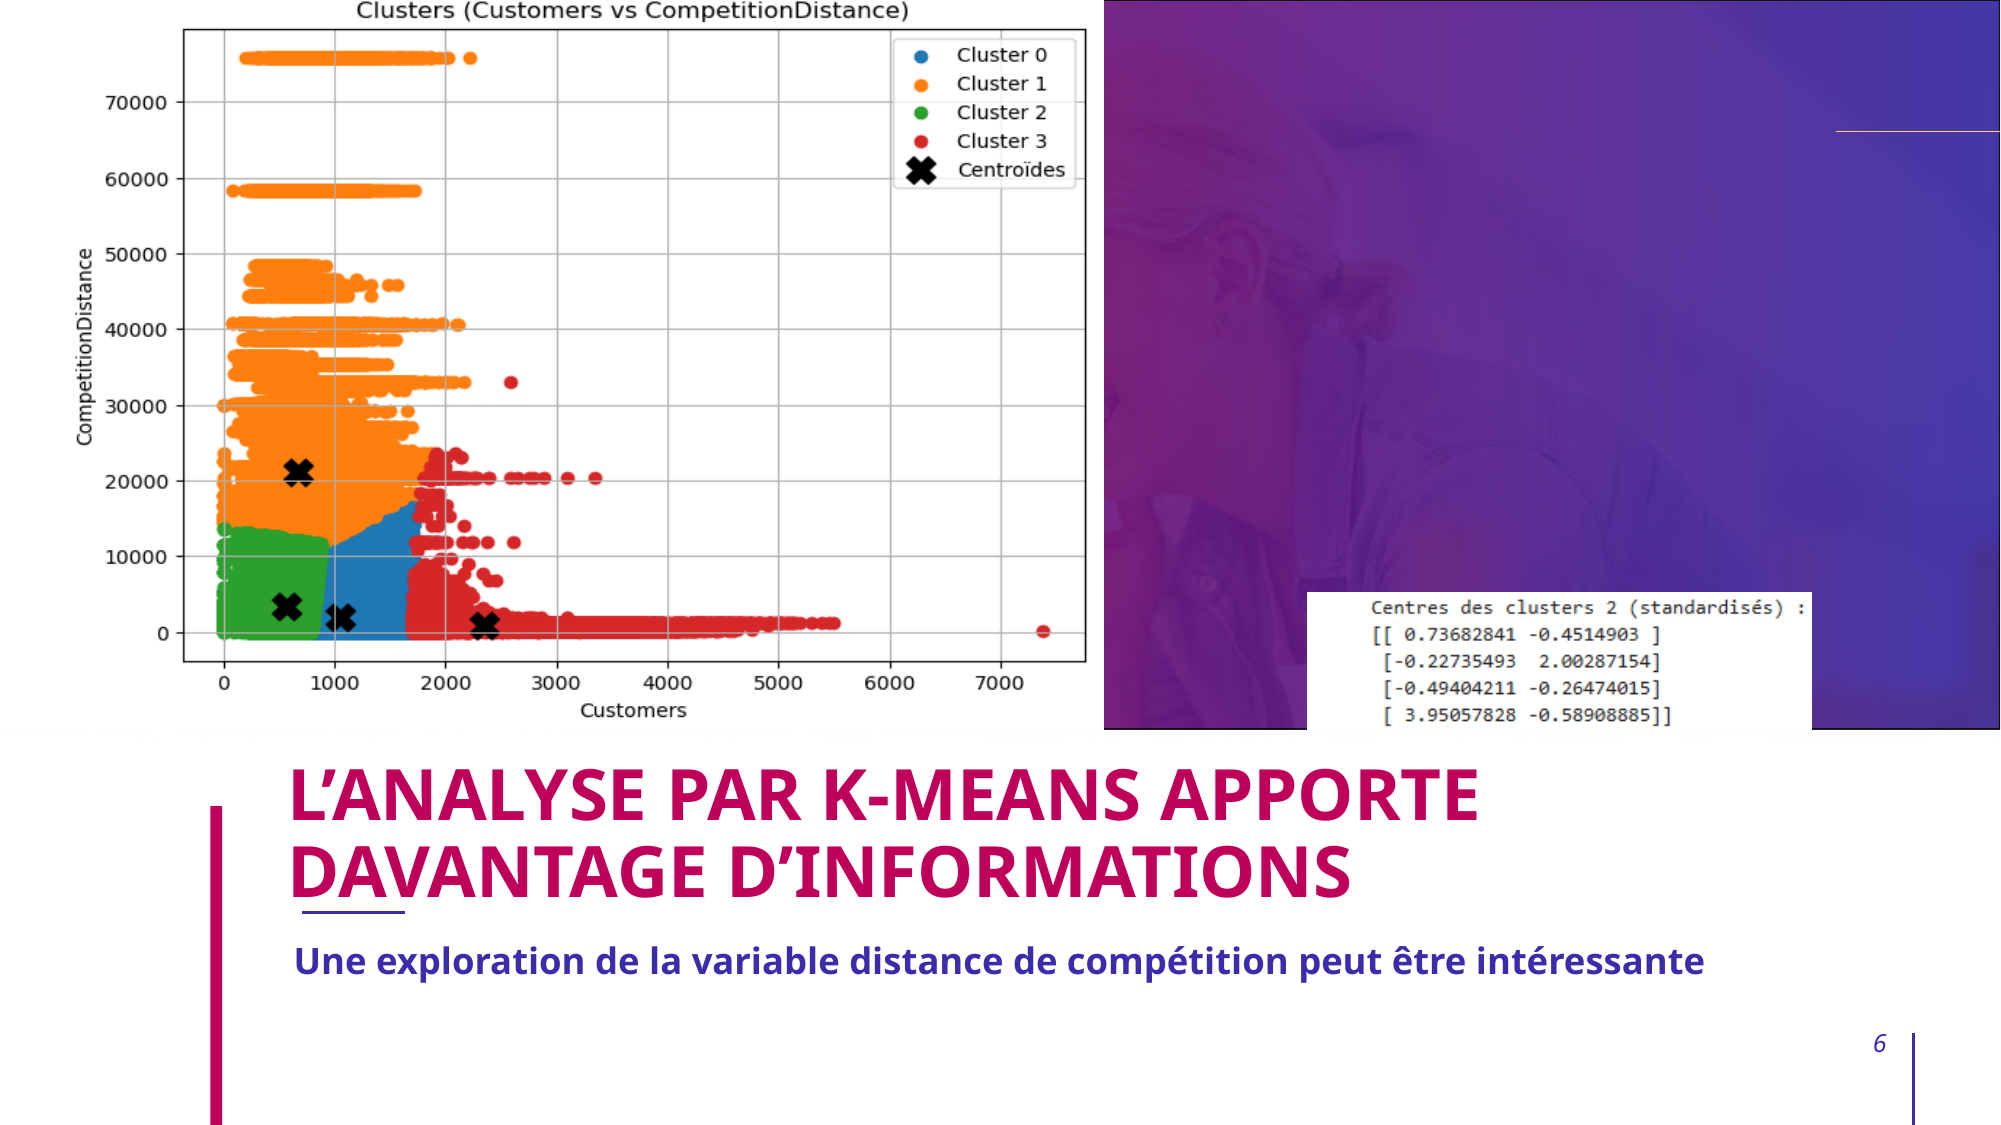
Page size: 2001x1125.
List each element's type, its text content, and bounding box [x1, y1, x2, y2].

picture [0, 0, 2001, 1125]
list Une exploration de la variable distance de compétition peut être intéressante [278, 935, 1819, 1022]
slide_number 6 [1451, 1015, 1902, 1075]
title L’ANALYSE PAR K-MEANS APPORTE DAVANTAGE D’INFORMATIONS [272, 769, 1812, 921]
